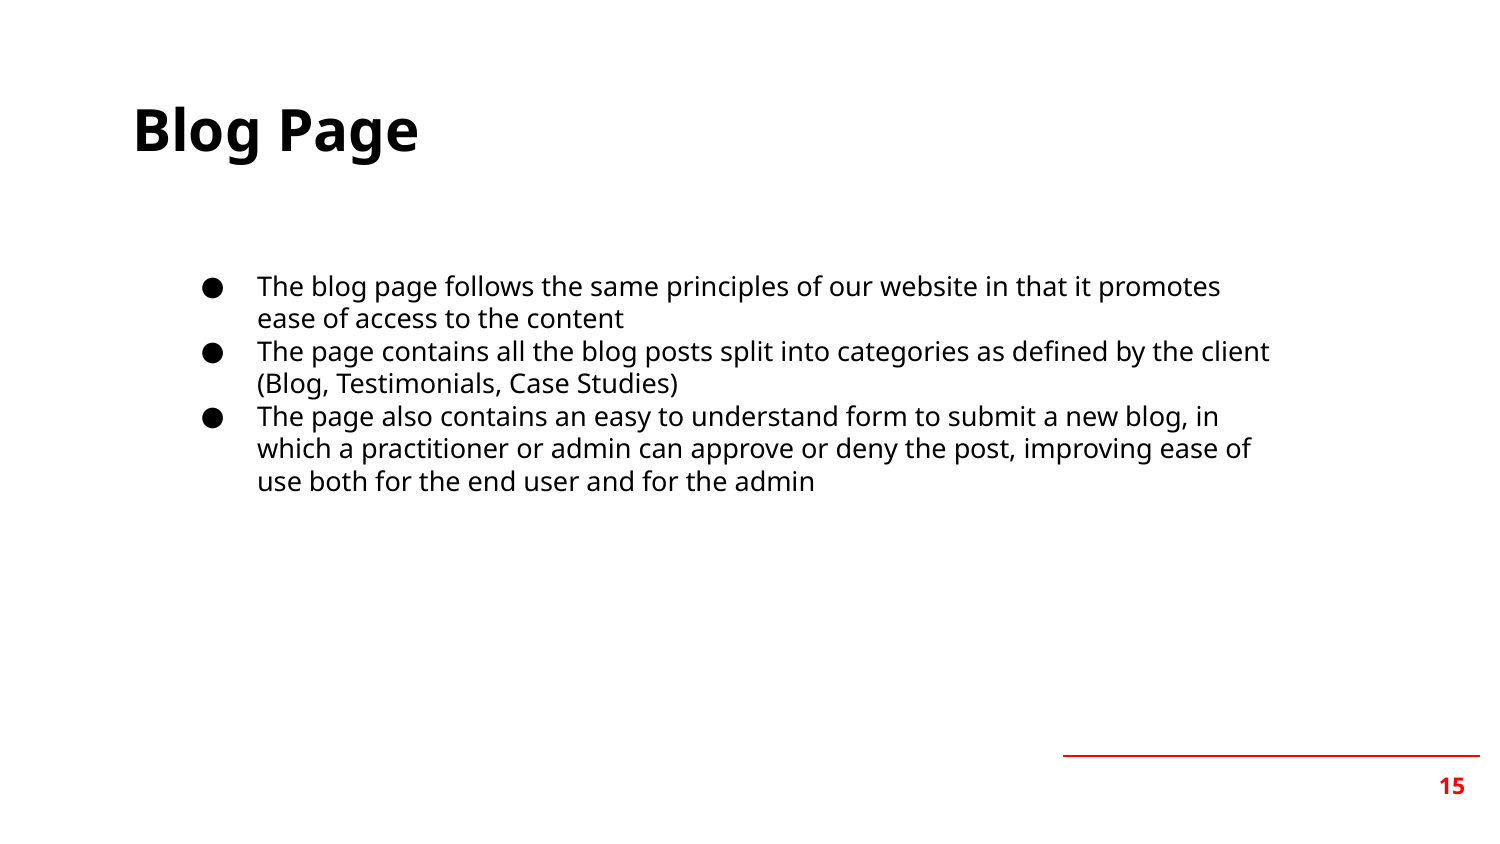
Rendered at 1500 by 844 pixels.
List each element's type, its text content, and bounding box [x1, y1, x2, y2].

subtitle The blog page follows the same principles of our website in that it promotes ease of access to the content The page contains all the blog posts split into categories as defined by the client (Blog, Testimonials, Case Studies) The page also contains an easy to understand form to submit a new blog, in which a practitioner or admin can approve or deny the post, improving ease of use both for the end user and for the admin [167, 239, 1289, 641]
title Blog Page [116, 78, 1259, 173]
